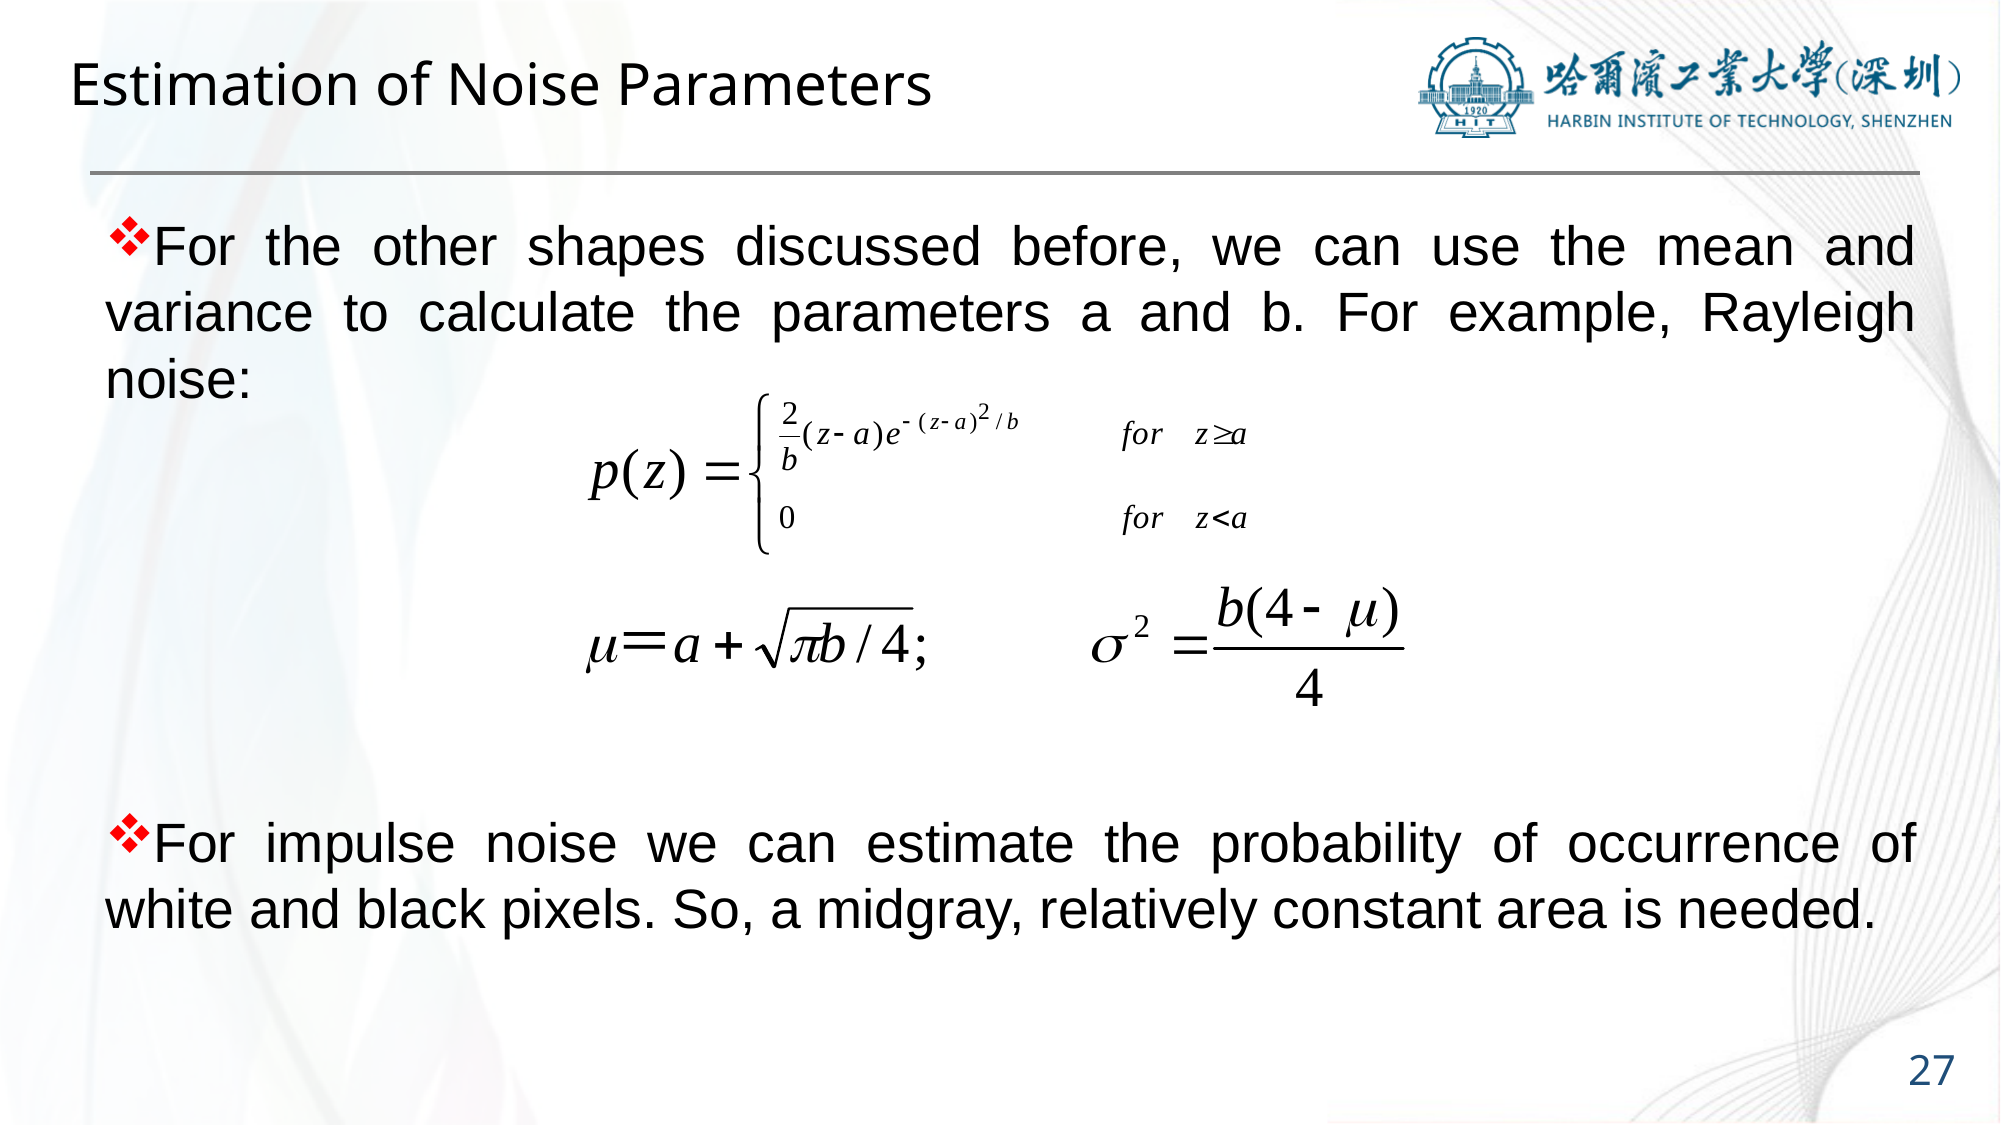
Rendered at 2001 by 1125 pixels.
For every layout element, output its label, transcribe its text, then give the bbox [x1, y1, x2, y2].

picture [0, 0, 2001, 1125]
slide_number 27 [1521, 1042, 1972, 1103]
title Estimation of Noise Parameters [54, 0, 1385, 174]
list For the other shapes discussed before, we can use the mean and variance to calculate the parameters a and b. For example, Rayleigh noise: For impulse noise we can estimate the probability of occurrence of white and black pixels. So, a midgray, relatively constant area is needed. [90, 202, 1934, 987]
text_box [575, 380, 1417, 721]
